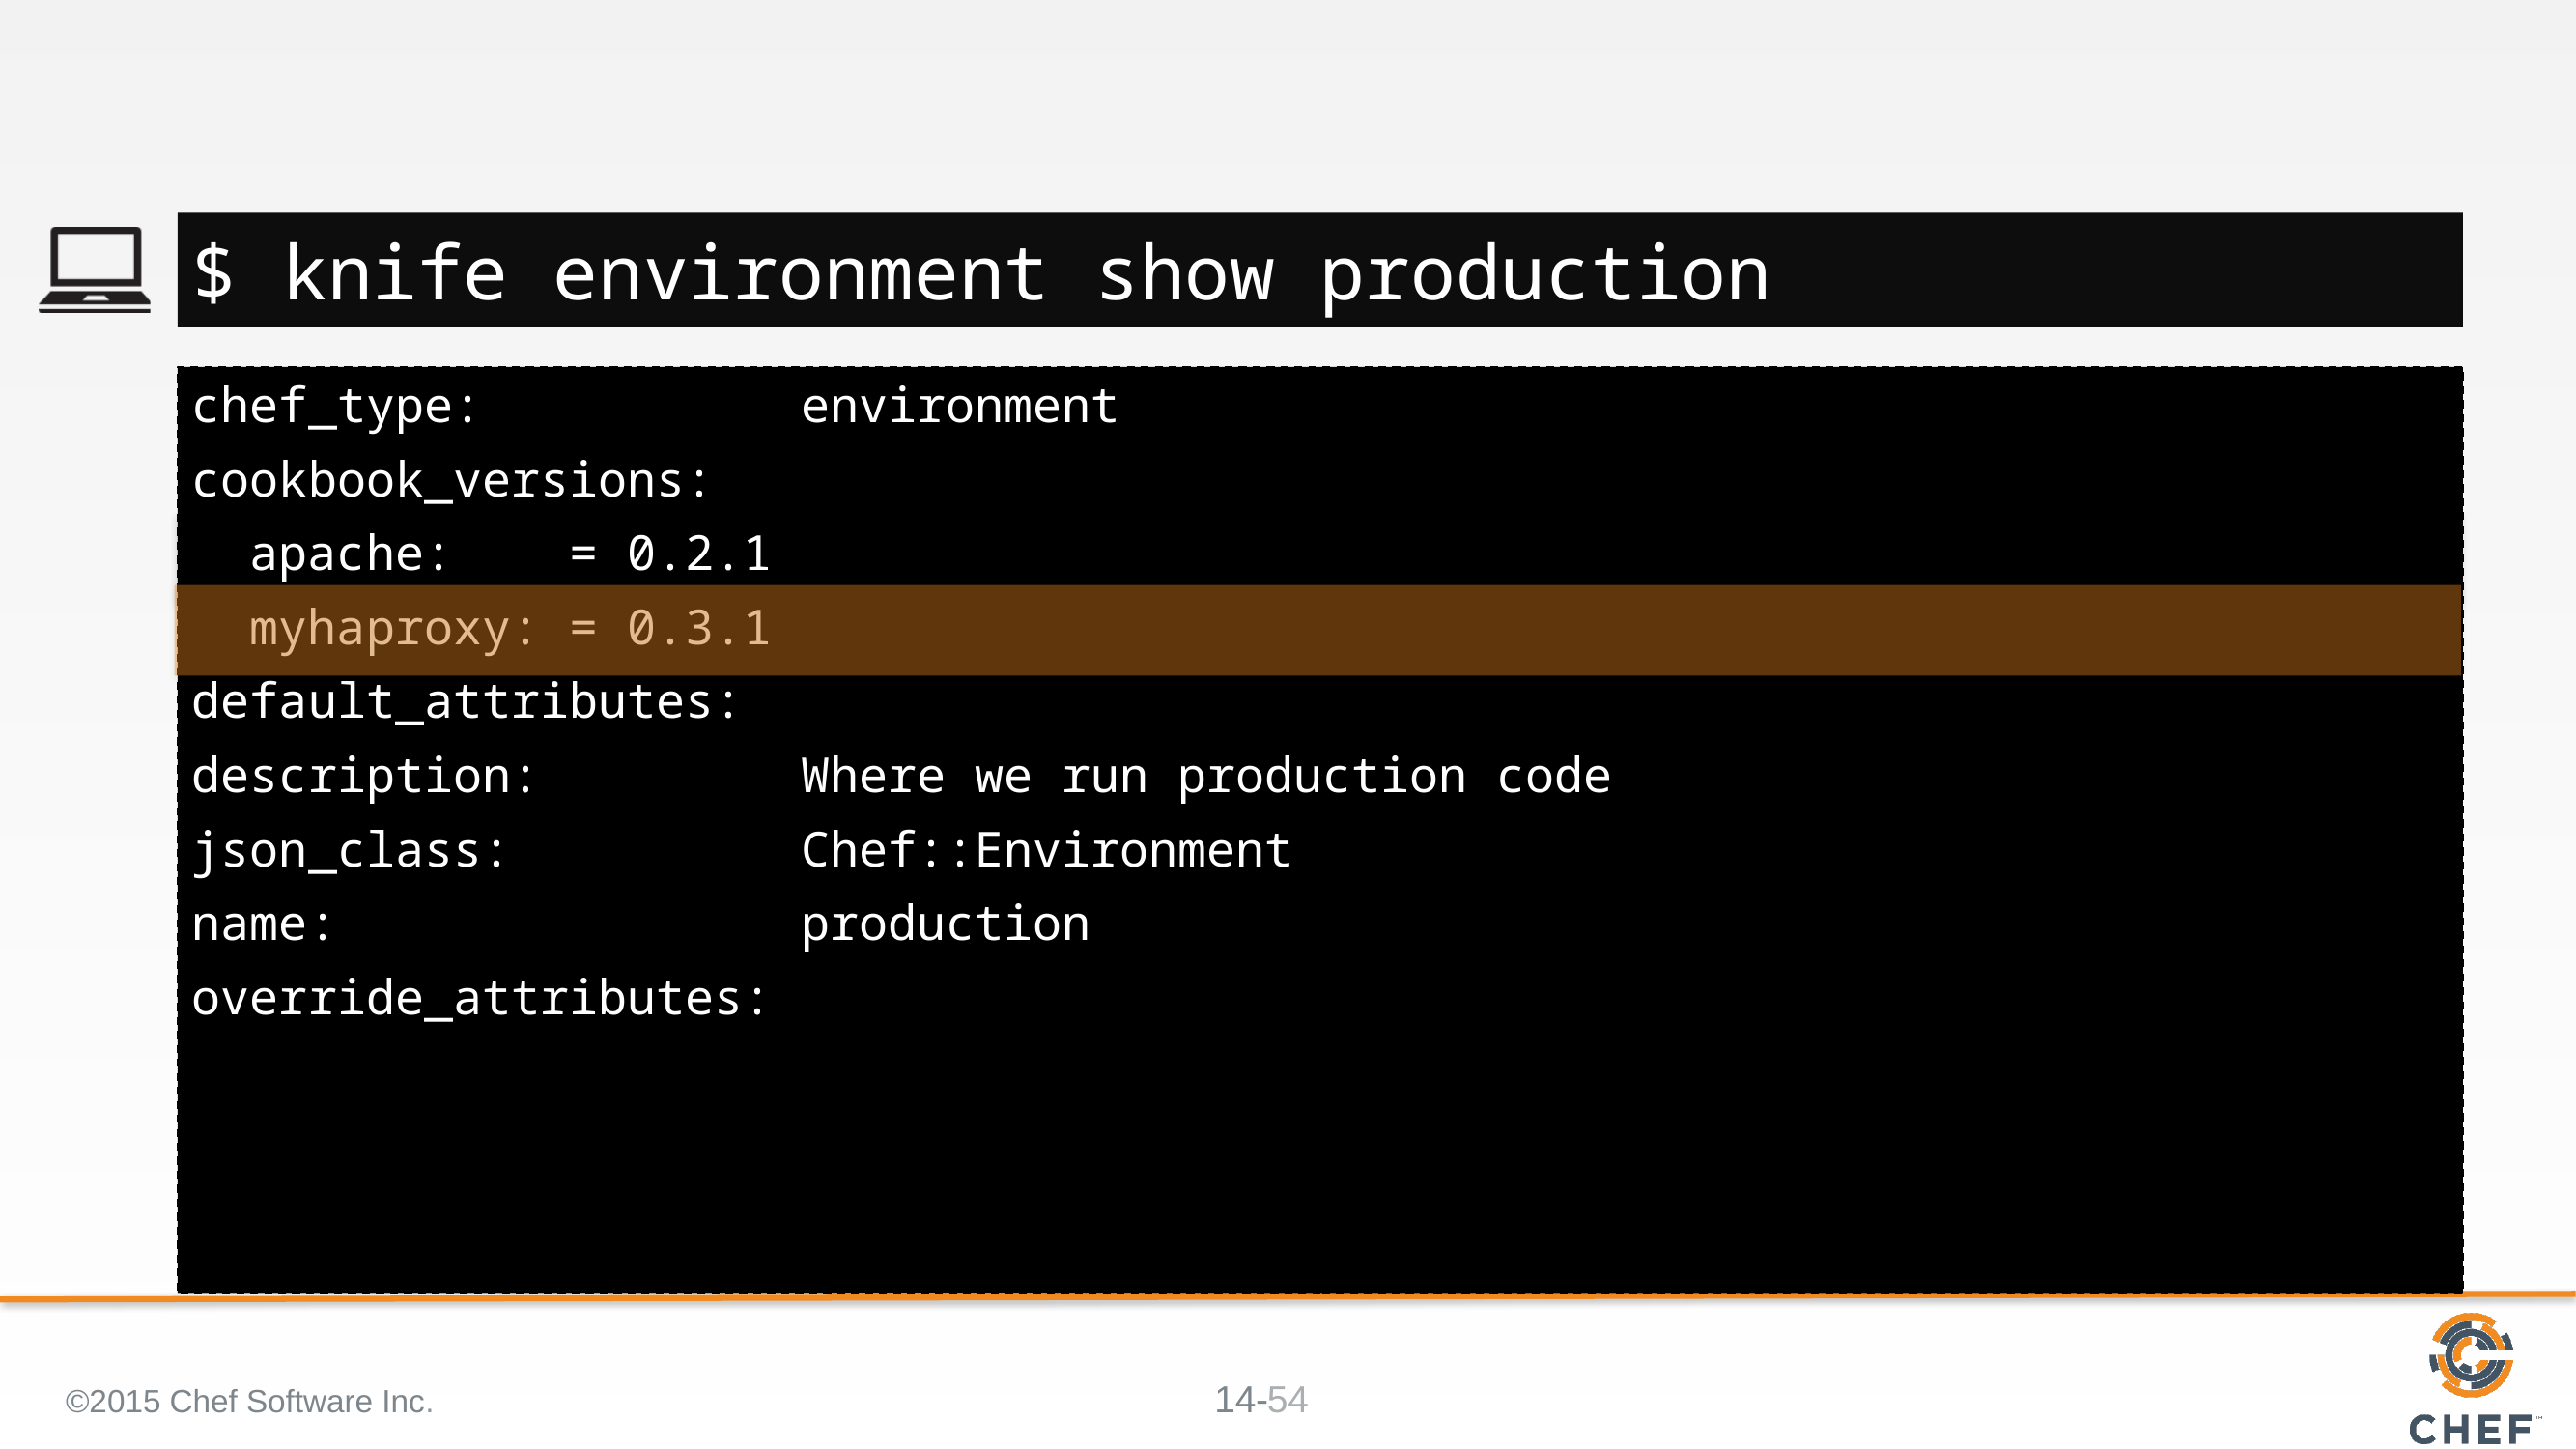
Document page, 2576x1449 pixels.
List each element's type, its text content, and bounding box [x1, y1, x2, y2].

list $ knife environment show production [177, 212, 2463, 327]
footer ©2015 Chef Software Inc. [51, 1359, 952, 1440]
list chef_type: environment cookbook_versions: apache: = 0.2.1 myhaproxy: = 0.3.1 default_attributes: description: Where we run production code json_class: Chef::Environment name: production override_attributes: [177, 366, 2464, 585]
slide_number 54 [998, 1359, 1578, 1437]
picture [2399, 1297, 2550, 1449]
text_box [174, 584, 2462, 676]
list chef_type: environment cookbook_versions: apache: = 0.2.1 myhaproxy: = 0.3.1 default_attributes: description: Where we run production code json_class: Chef::Environment name: production override_attributes: [177, 685, 2464, 1294]
